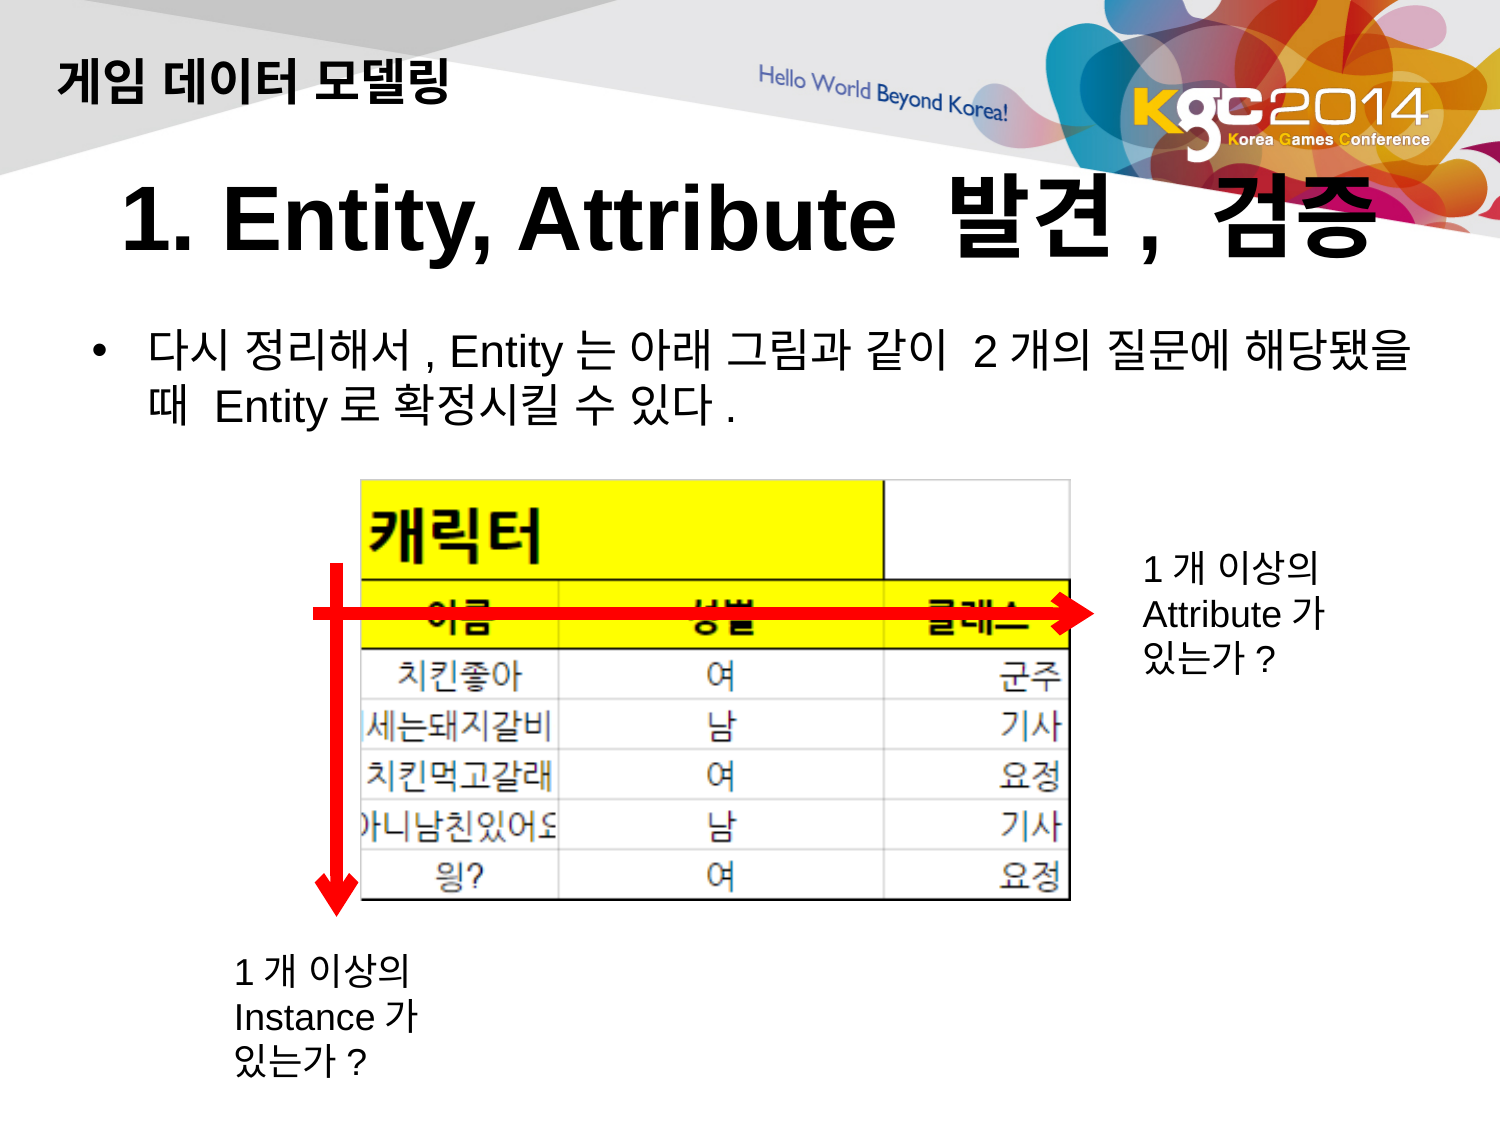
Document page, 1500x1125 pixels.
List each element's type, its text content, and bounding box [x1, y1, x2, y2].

title 1. Entity, Attribute 발견, 검증 [0, 125, 1500, 303]
list 게임 데이터 모델링 [41, 42, 727, 126]
picture [0, 303, 1500, 1125]
text_box 1개 이상의 Attribute가 있는가? [1127, 537, 1363, 688]
list 다시 정리해서, Entity는 아래 그림과 같이 2개의 질문에 해당됐을 때 Entity로 확정시킬 수 있다. [76, 314, 1447, 398]
text_box 1개 이상의 Instance가 있는가? [219, 940, 454, 1091]
picture [0, 0, 1500, 125]
